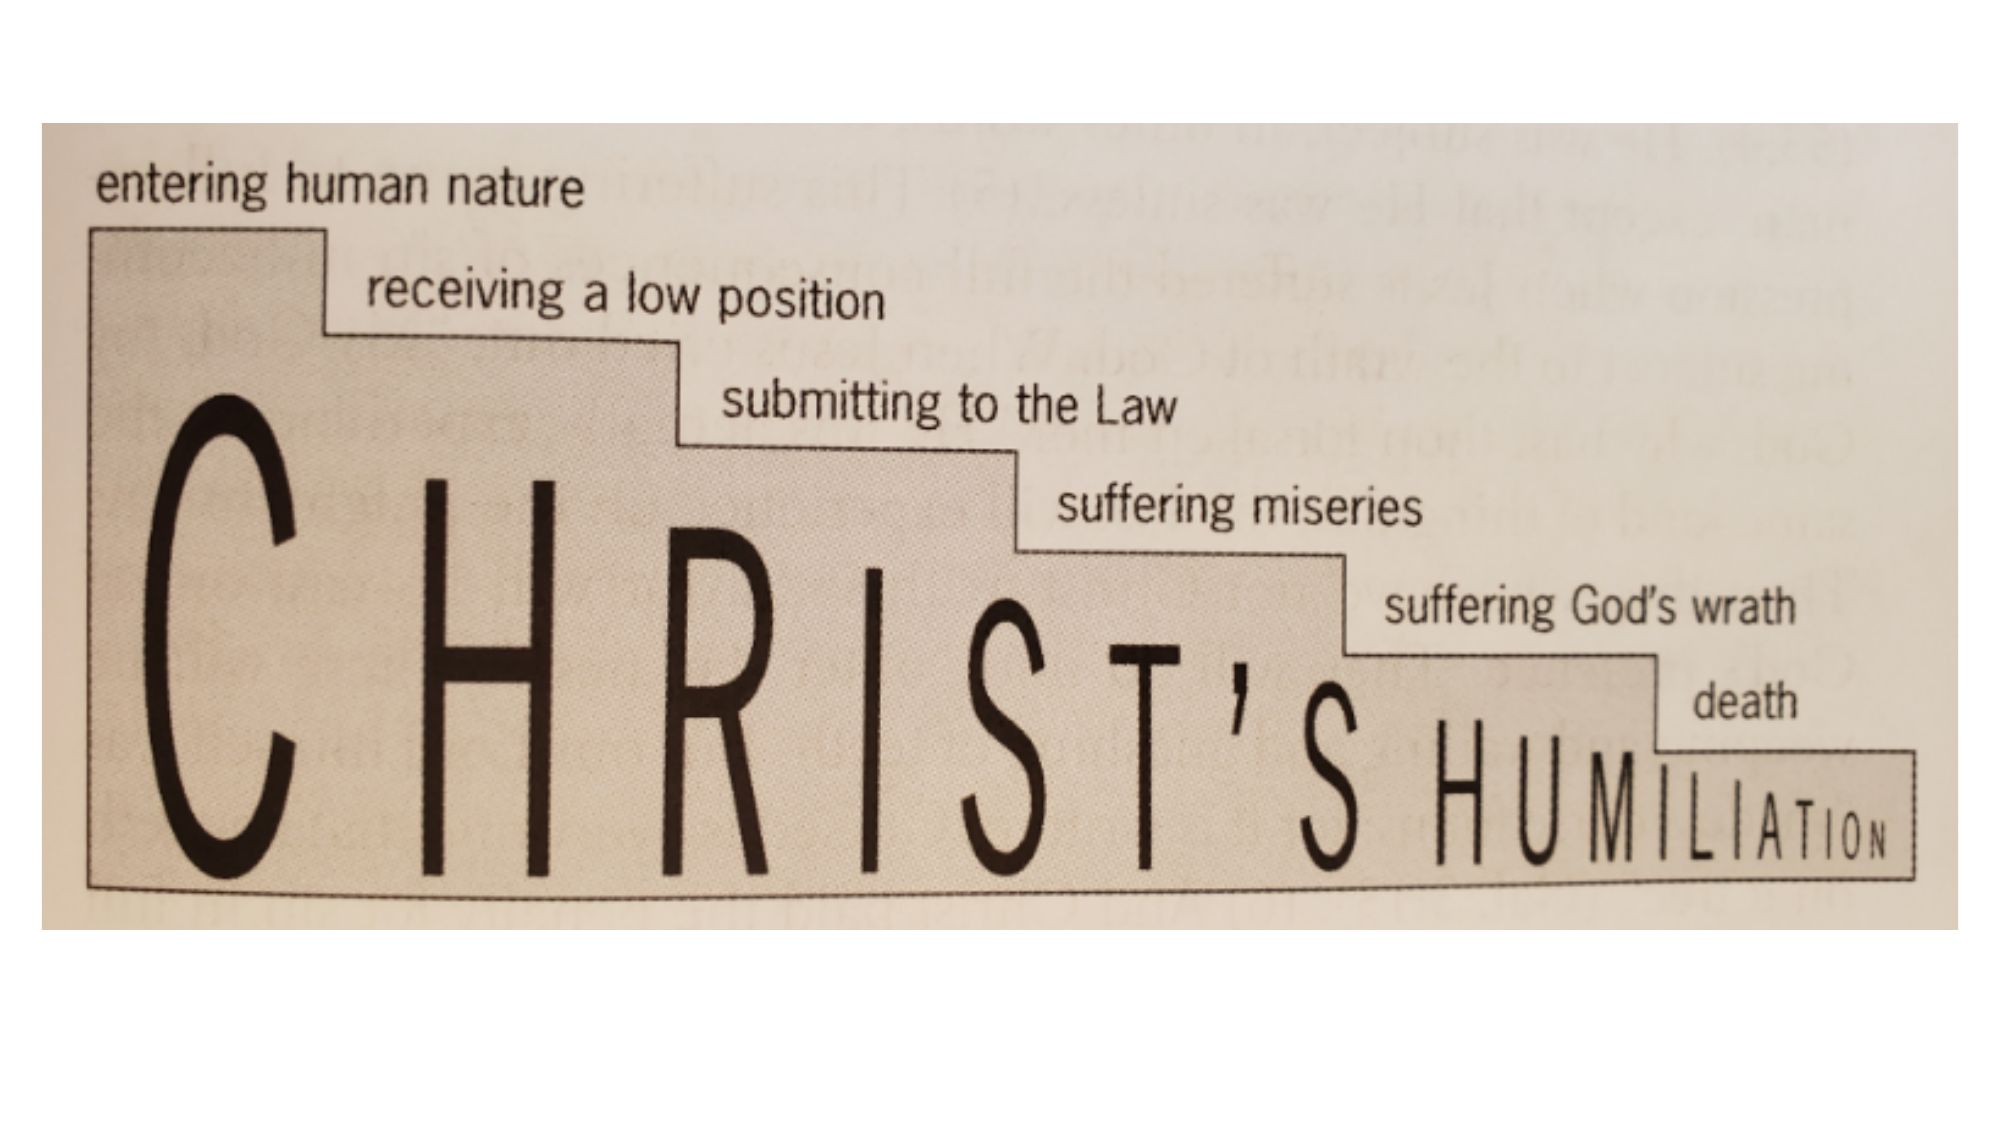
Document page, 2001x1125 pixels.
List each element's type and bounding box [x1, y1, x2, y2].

picture [41, 123, 1959, 930]
